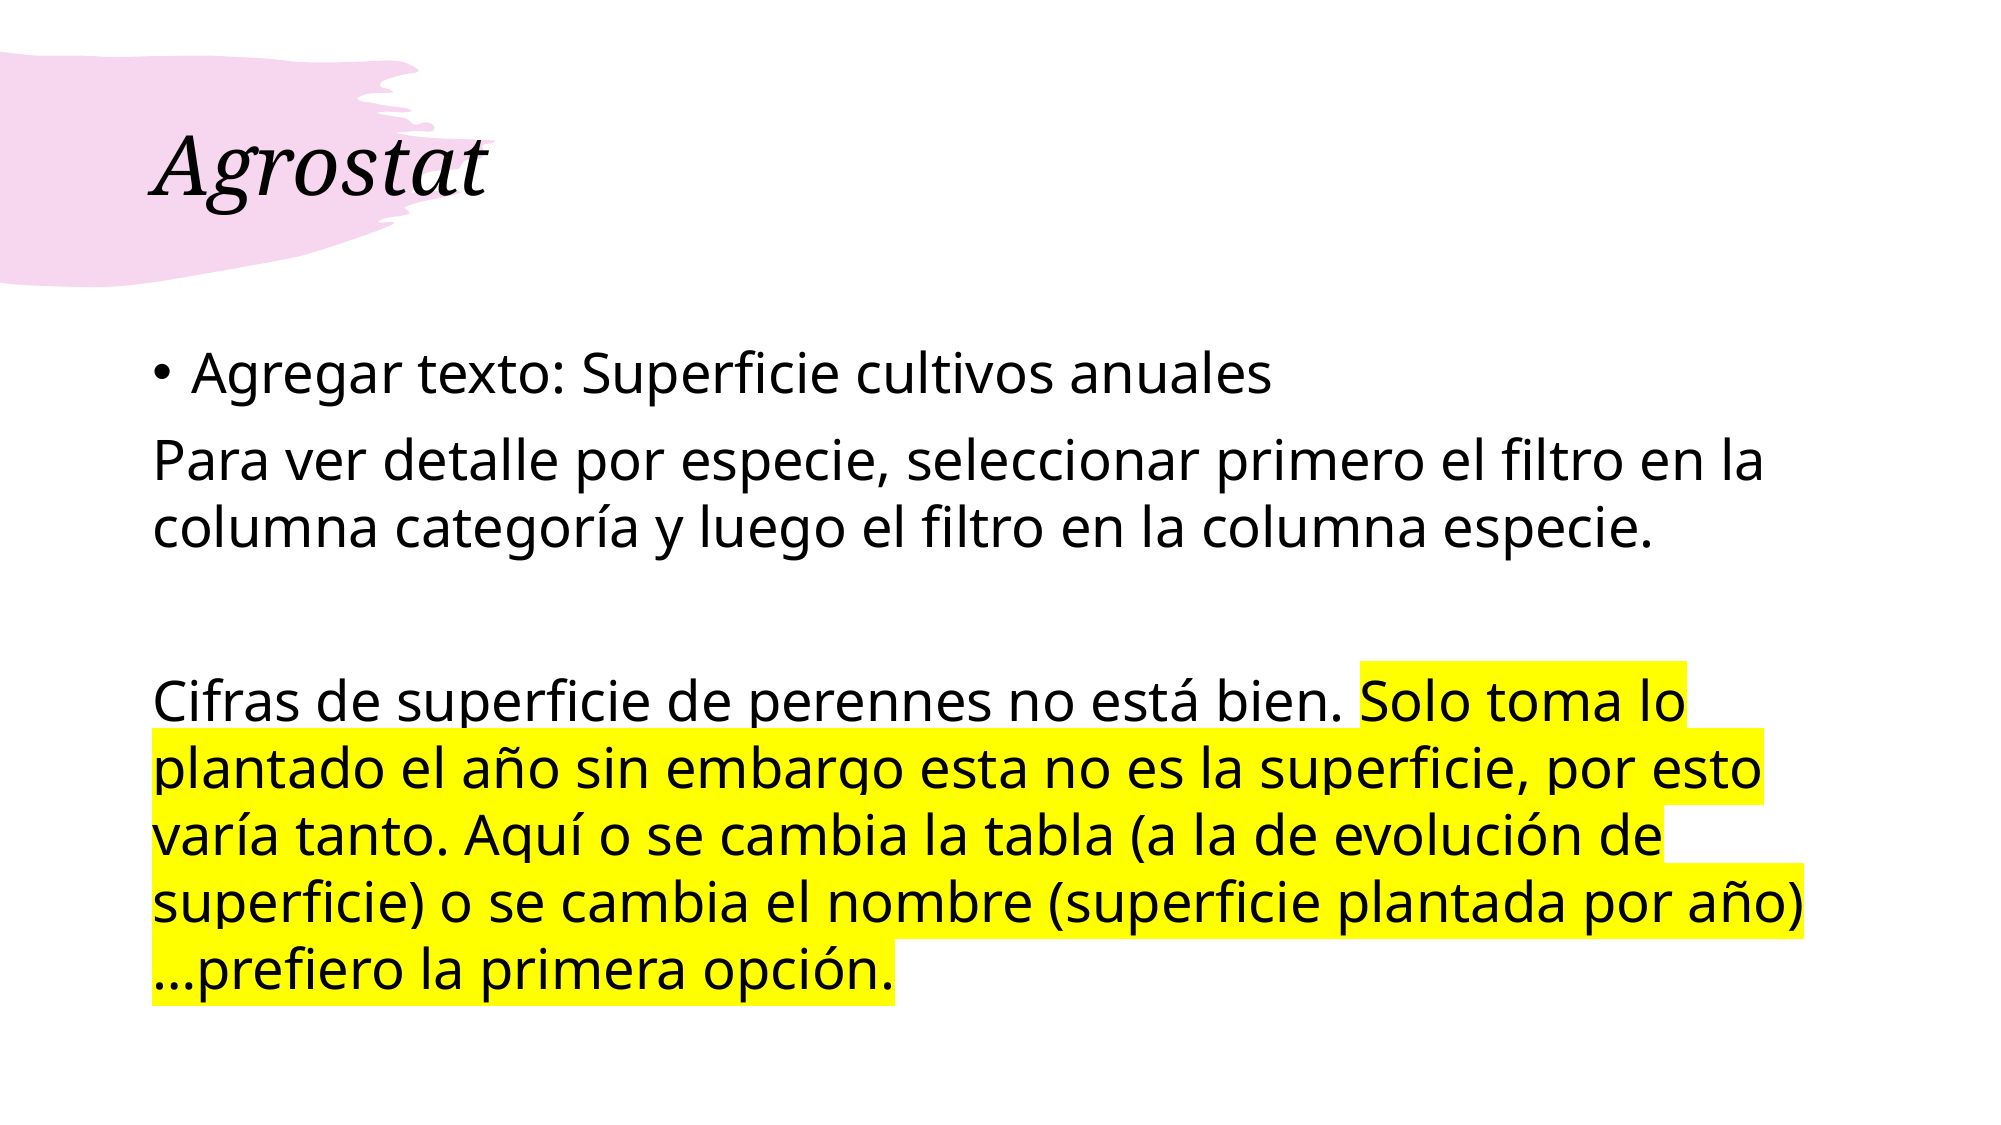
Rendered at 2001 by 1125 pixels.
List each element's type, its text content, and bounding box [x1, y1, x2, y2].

list Agregar texto: Superficie cultivos anuales Para ver detalle por especie, seleccionar primero el filtro en la columna categoría y luego el filtro en la columna especie. Cifras de superficie de perennes no está bien. Solo toma lo plantado el año sin embargo esta no es la superficie, por esto varía tanto. Aquí o se cambia la tabla (a la de evolución de superficie) o se cambia el nombre (superficie plantada por año)…prefiero la primera opción. [137, 329, 1863, 1013]
title Agrostat [137, 59, 1863, 278]
